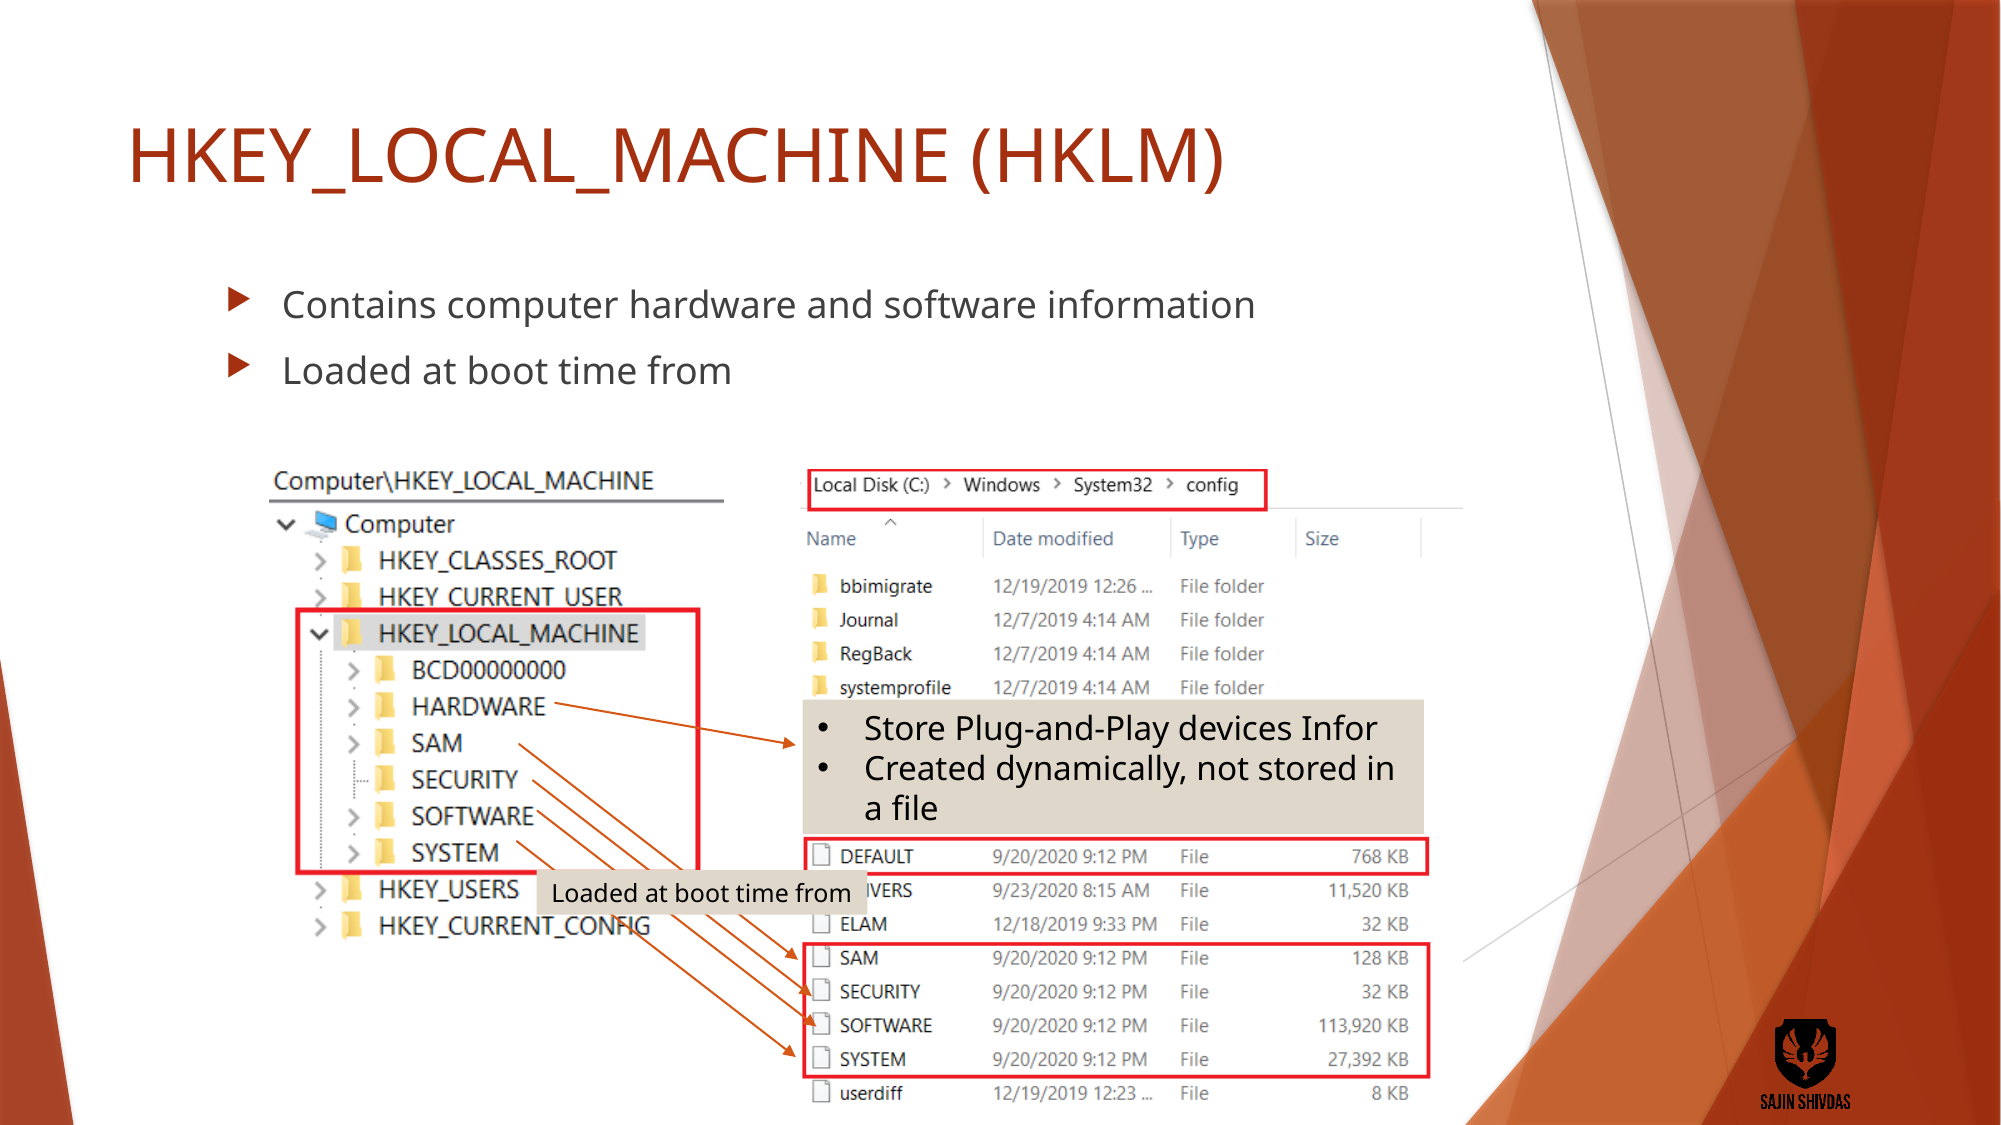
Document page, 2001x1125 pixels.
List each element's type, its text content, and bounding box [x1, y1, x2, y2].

picture [799, 469, 1464, 1125]
title HKEY_LOCAL_MACHINE (HKLM) [111, 99, 1522, 317]
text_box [803, 779, 813, 809]
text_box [554, 702, 797, 746]
picture [1750, 1009, 1863, 1121]
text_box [518, 743, 799, 961]
list Contains computer hardware and software information Loaded at boot time from [210, 273, 1765, 482]
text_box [516, 967, 797, 1058]
picture [268, 459, 725, 961]
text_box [801, 810, 817, 1028]
